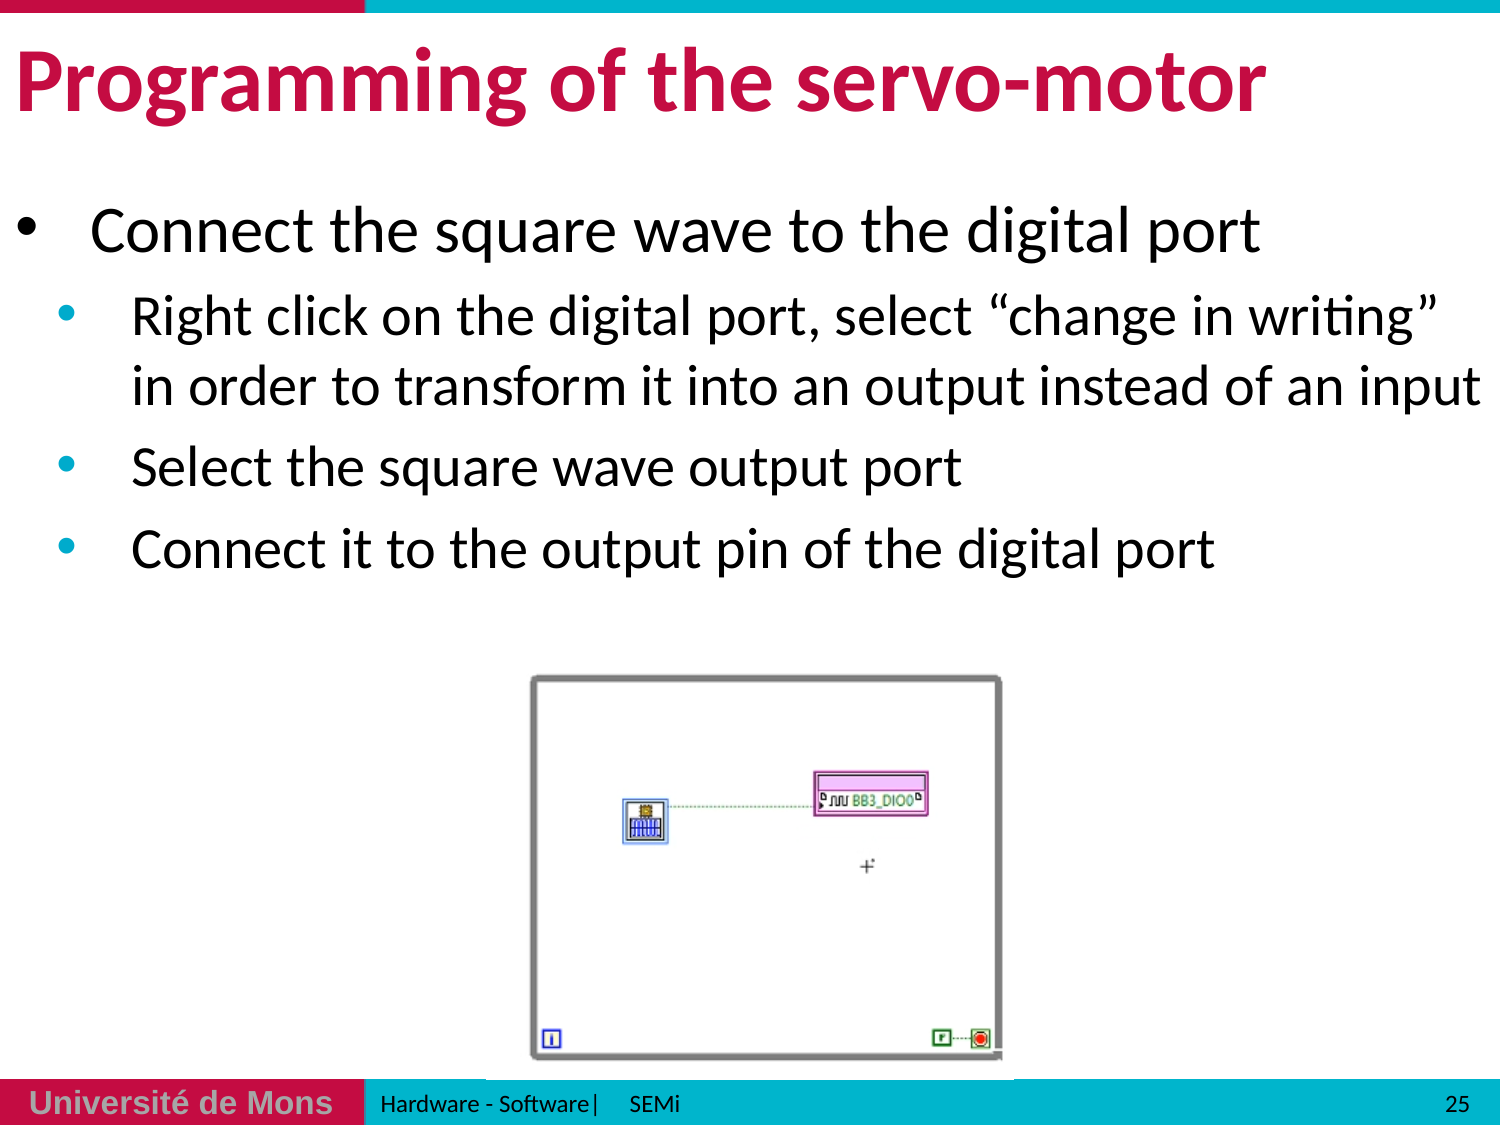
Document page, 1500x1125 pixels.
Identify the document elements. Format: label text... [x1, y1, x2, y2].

title Programming of the servo-motor [0, 12, 1500, 233]
picture [0, 0, 1500, 12]
picture [485, 653, 1014, 1080]
list Connect the square wave to the digital port Right click on the digital port, select “change in writing” in order to transform it into an output instead of an input Select the square wave output port Connect it to the output pin of the digital port [0, 233, 1500, 1080]
slide_number 25 [1416, 1079, 1500, 1125]
picture [0, 1080, 365, 1125]
footer Hardware - Software| SEMi [365, 1079, 1416, 1125]
